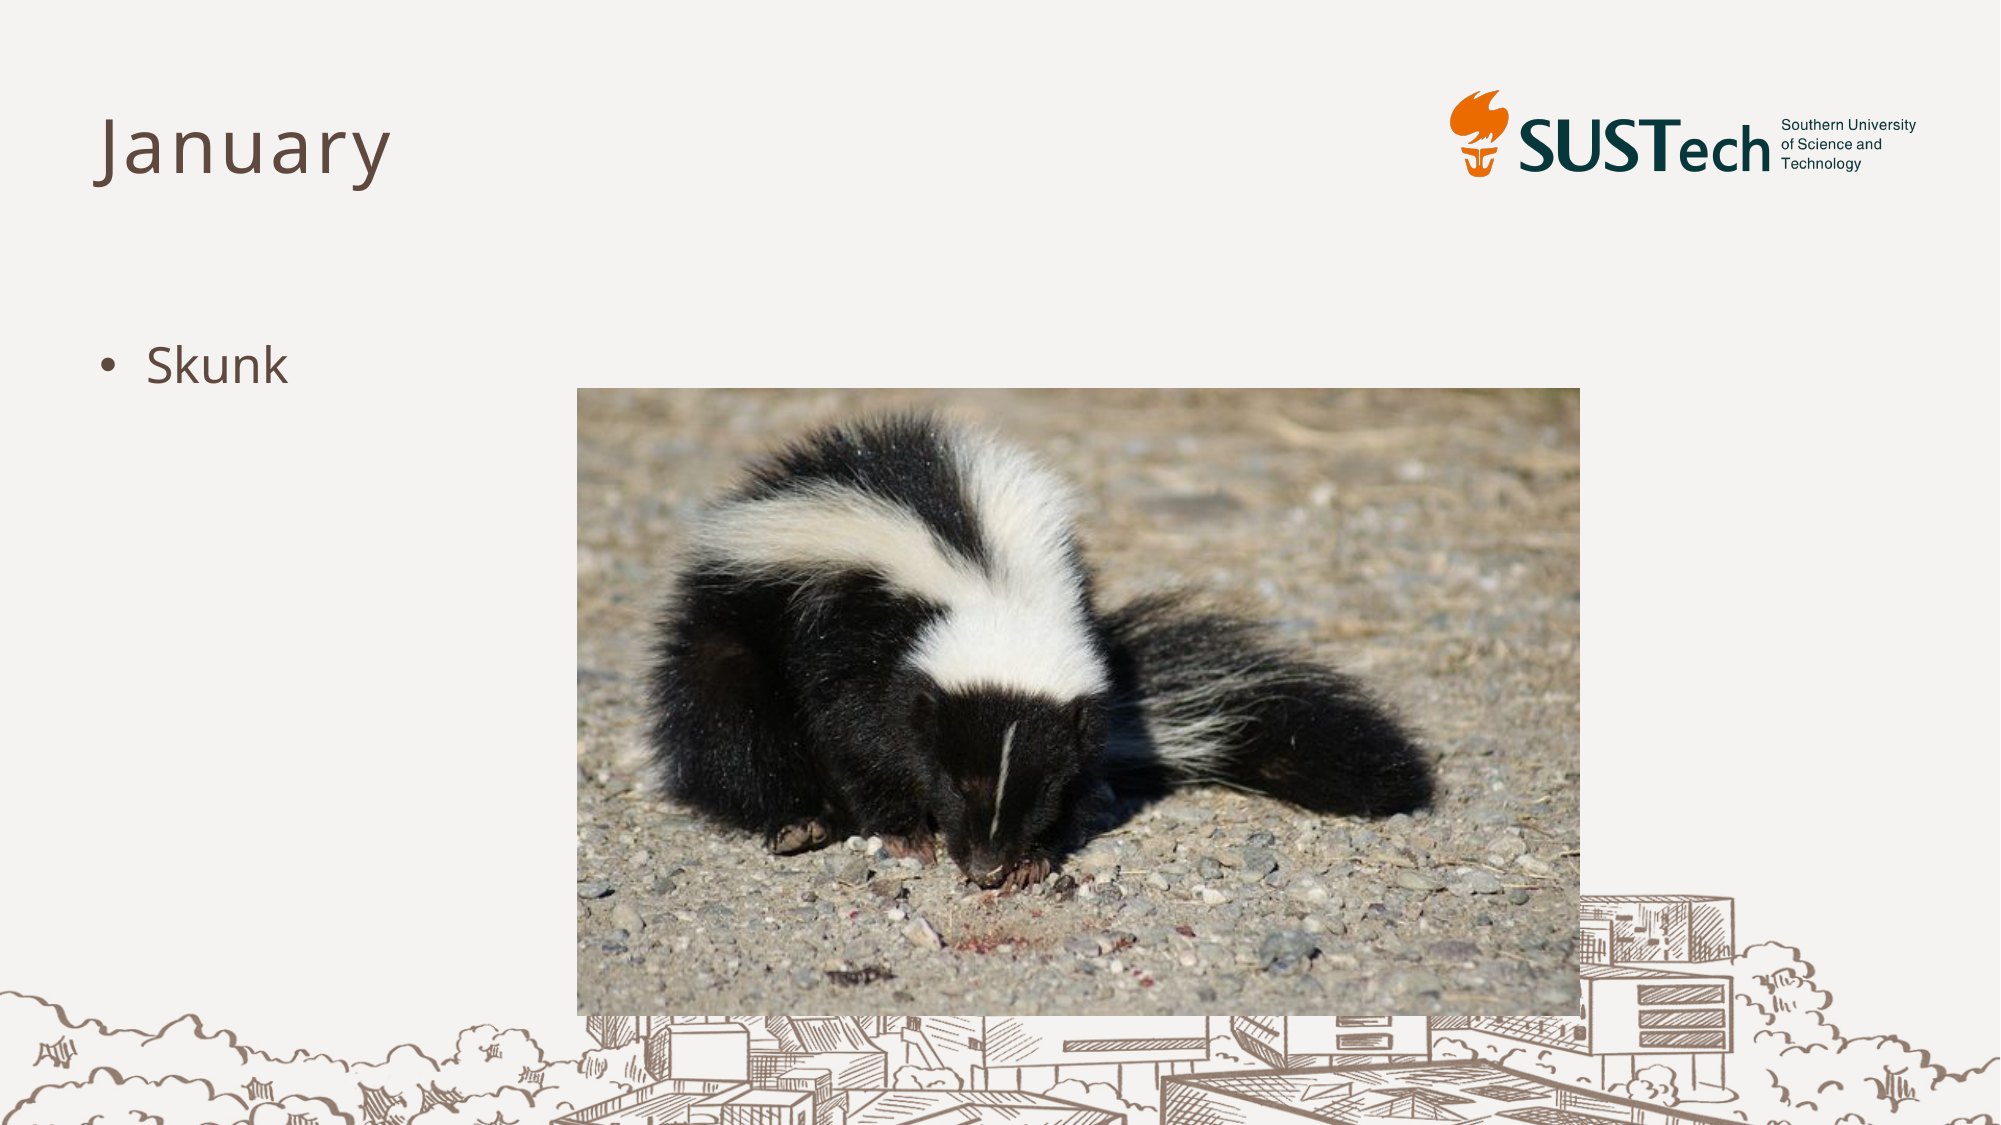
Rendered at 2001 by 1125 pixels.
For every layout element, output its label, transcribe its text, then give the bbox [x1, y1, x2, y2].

text_box January [84, 90, 721, 196]
picture [0, 0, 2001, 1125]
text_box Skunk [84, 296, 1916, 479]
